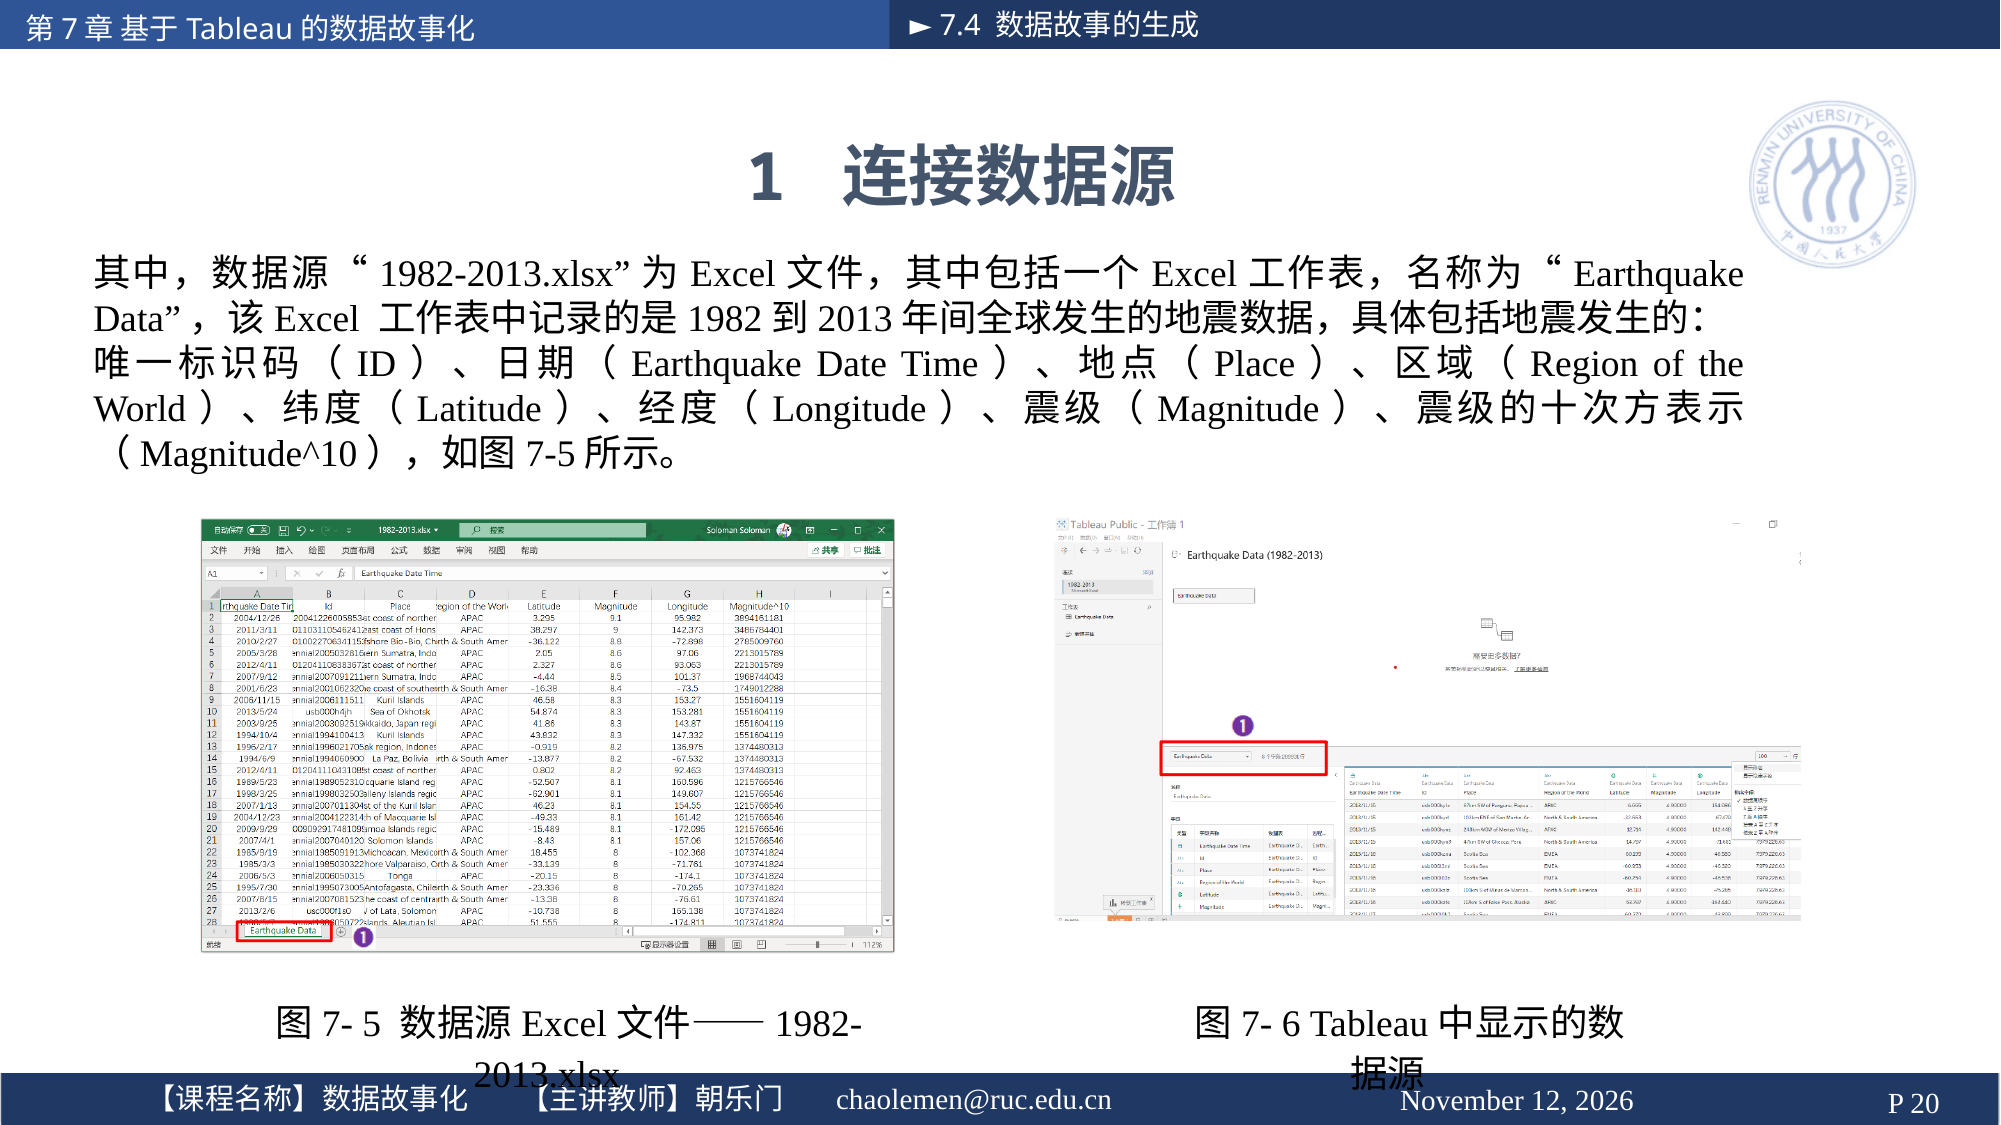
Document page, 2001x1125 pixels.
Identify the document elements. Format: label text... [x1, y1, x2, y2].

text_box 图7- 6 Tableau中显示的数据源 [1120, 984, 1656, 1051]
text_box 图7- 5 数据源Excel文件——1982-2013.xlsx [165, 984, 929, 1051]
text_box 1 连接数据源 [369, 106, 1553, 241]
footer 【课程名称】数据故事化 【主讲教师】朝乐门 chaolemen@ruc.edu.cn [10, 1064, 1249, 1073]
picture [1054, 515, 1801, 921]
text_box 其中，数据源“1982-2013.xlsx”为Excel文件，其中包括一个Excel工作表，名称为“Earthquake Data”，该Excel 工作表中记录的是1982到2013年间全球发生的地震数据，具体包括地震发生的： 唯一标识码（ID）、日期（Earthquake Date Time）、地点（Place）、区域（Region of the World）、纬度（Latitude）、经度（Longitude）、震级（Magnitude）、震级的十次方表示（Magnitude^10），如图7-5所示。 [78, 241, 1760, 482]
picture [0, 0, 2000, 50]
picture [199, 515, 895, 954]
picture [1680, 71, 1957, 339]
picture [0, 1073, 2000, 1125]
